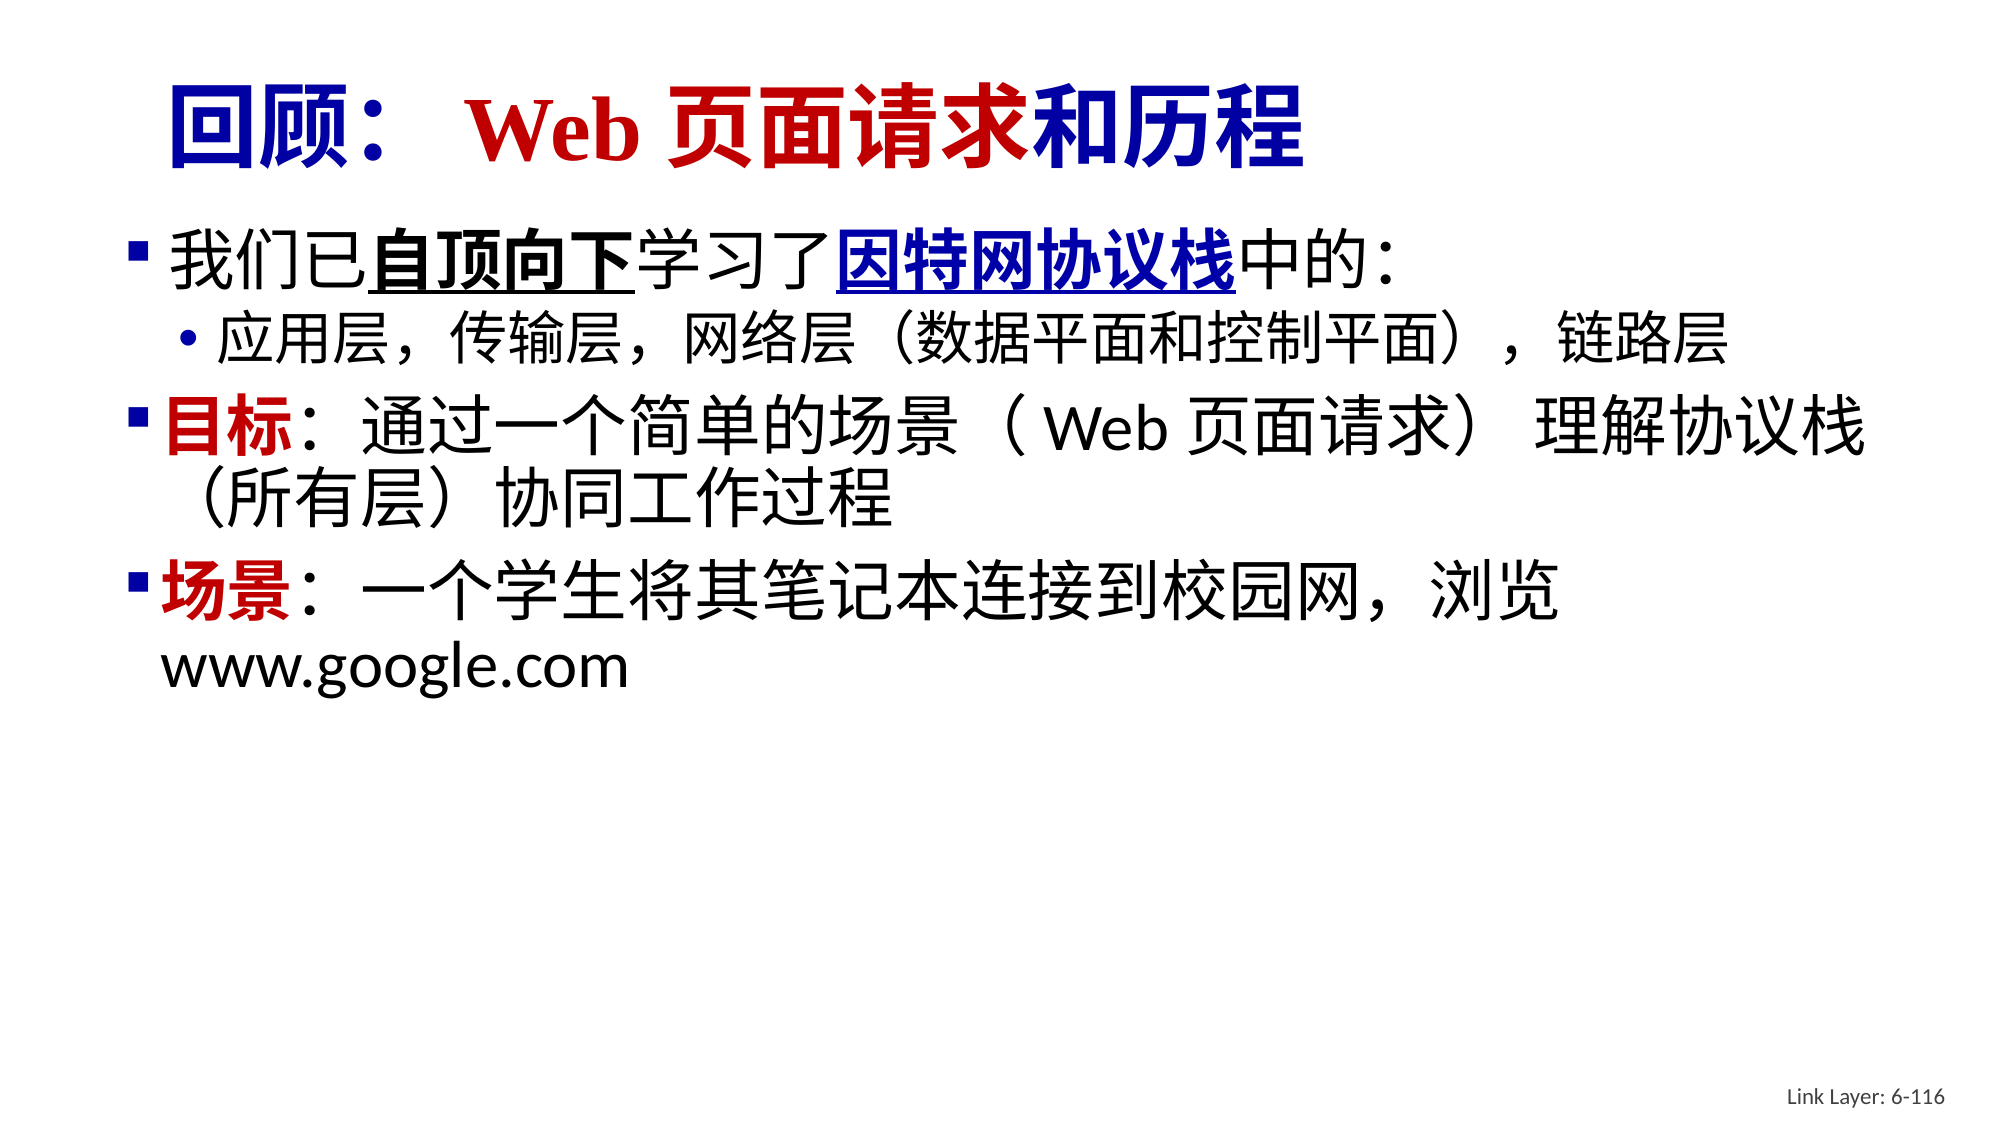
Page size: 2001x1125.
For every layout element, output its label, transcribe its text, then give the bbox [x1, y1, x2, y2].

slide_number Link Layer: 6-116 [1510, 1065, 1961, 1125]
text_box 我们已自顶向下学习了因特网协议栈中的： 应用层，传输层，网络层（数据平面和控制平面），链路层 目标：通过一个简单的场景（Web页面请求） 理解协议栈（所有层）协同工作过程 场景：一个学生将其笔记本连接到校园网，浏览 www.google.com [87, 219, 1937, 982]
title 回顾：Web页面请求和历程 [131, 57, 1857, 205]
